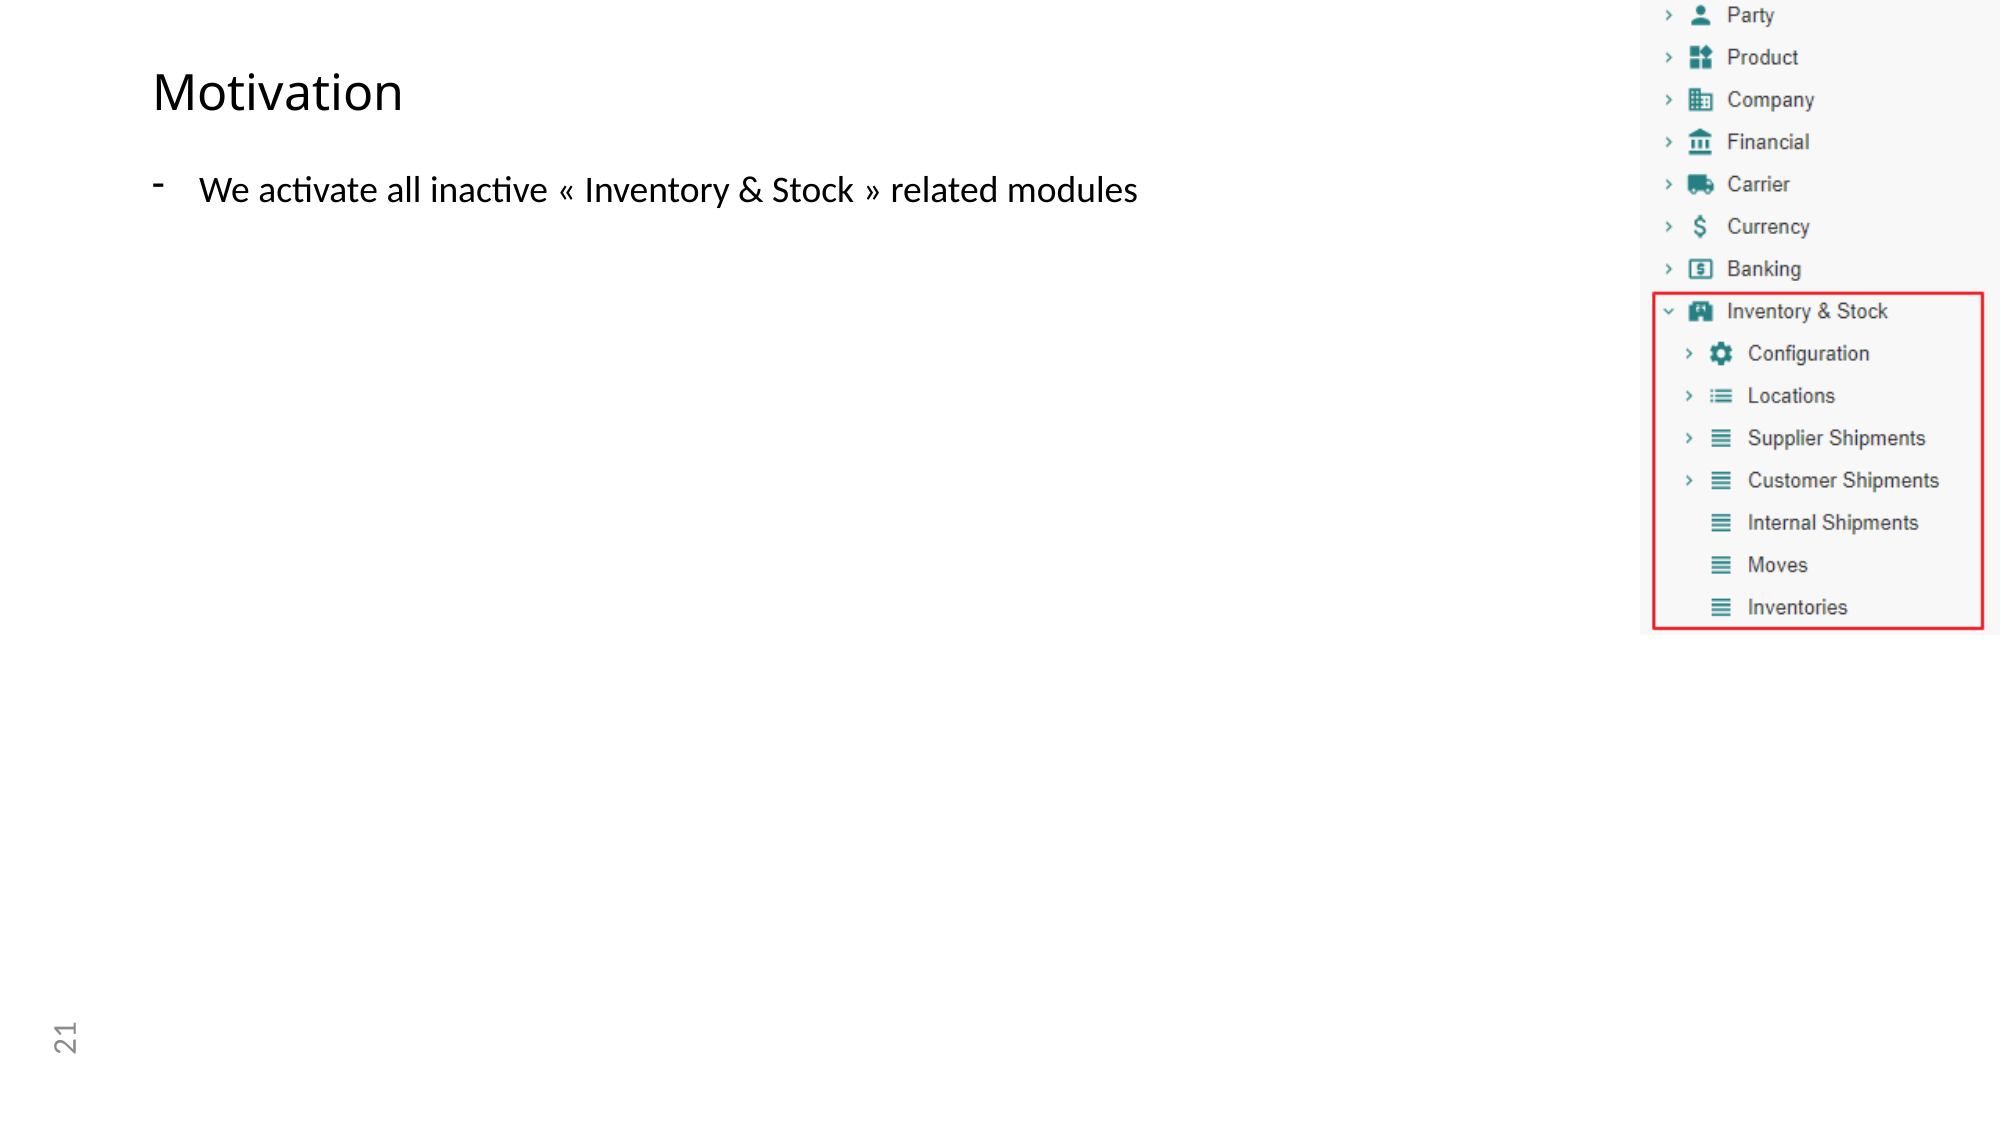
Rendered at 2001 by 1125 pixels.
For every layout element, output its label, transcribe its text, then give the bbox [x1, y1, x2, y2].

title Motivation [137, 59, 1640, 136]
picture [1640, 0, 2000, 635]
text_box We activate all inactive « Inventory & Stock » related modules [137, 157, 1640, 218]
slide_number 21 [32, 969, 93, 1108]
